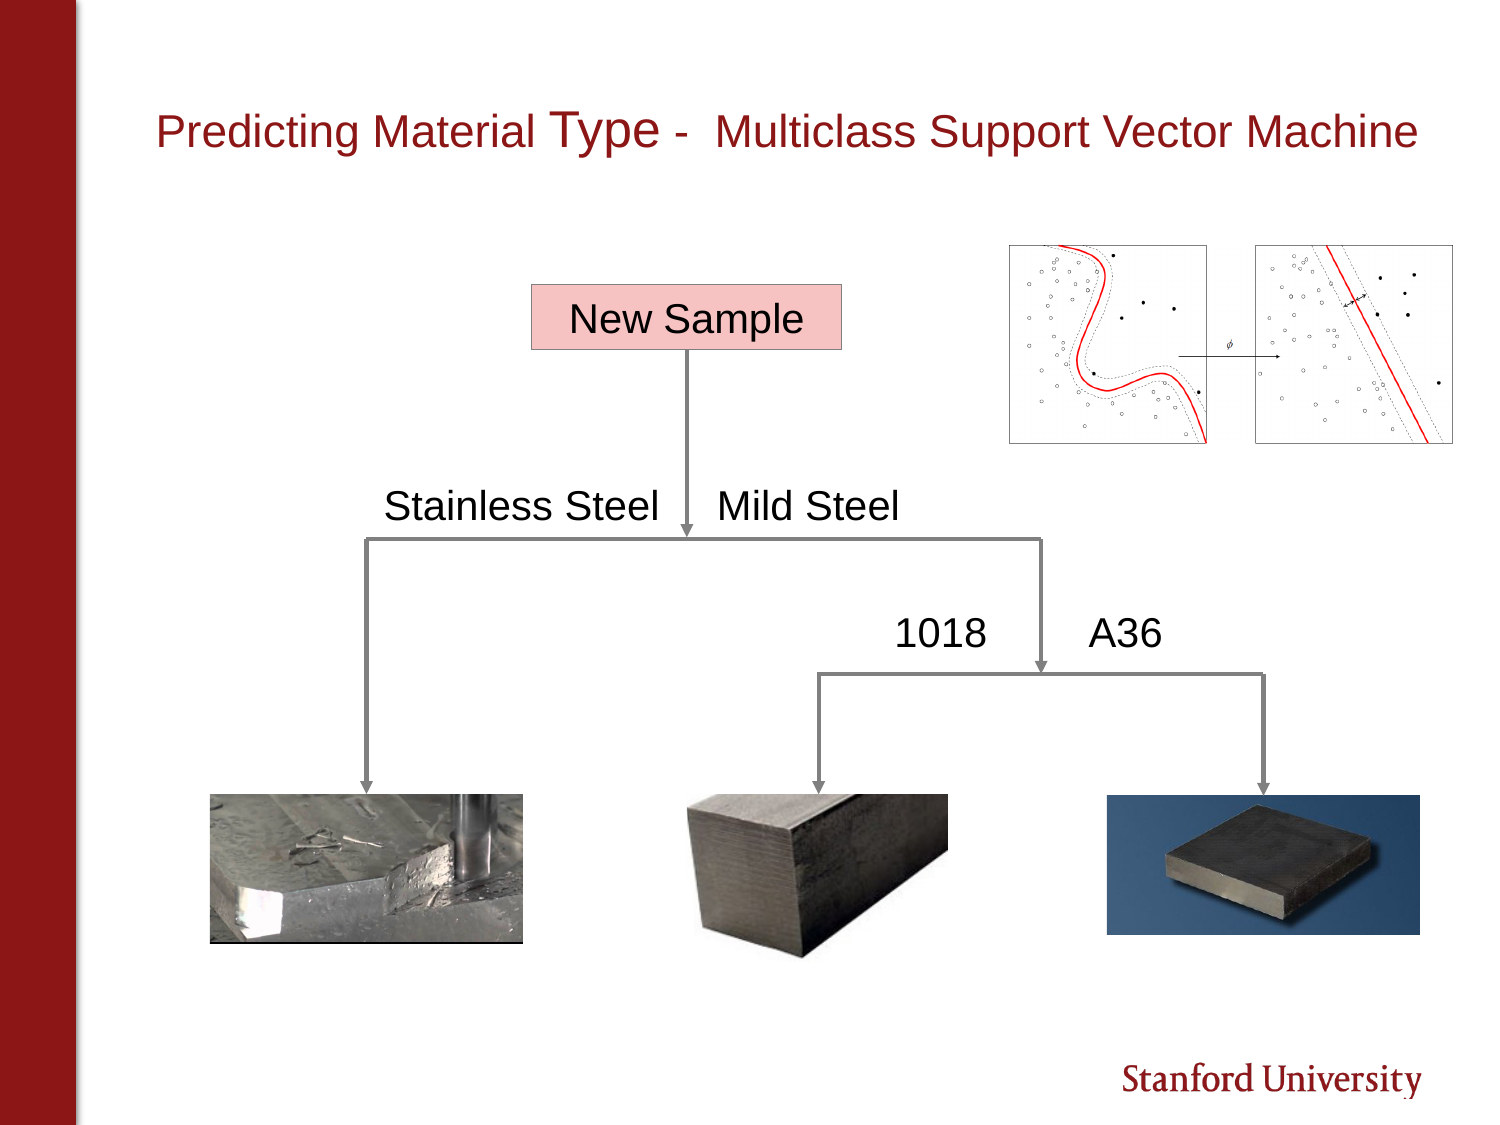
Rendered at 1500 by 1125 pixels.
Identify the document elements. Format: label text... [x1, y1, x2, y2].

picture [1006, 242, 1455, 445]
picture [686, 793, 951, 963]
picture [209, 793, 524, 945]
text_box New Sample [531, 284, 842, 350]
table_cell 2 [688, 471, 694, 537]
text_box 1018 A36 [1050, 598, 1178, 664]
title Predicting Material Type - Multiclass Support Vector Machine [155, 78, 1455, 186]
table_cell [1043, 598, 1048, 660]
text_box Stainless Steel Mild Steel [695, 471, 916, 536]
picture [1106, 795, 1421, 935]
text_box Stainless Steel Mild Steel [368, 471, 683, 537]
text_box 1018 A36 [879, 598, 1038, 664]
